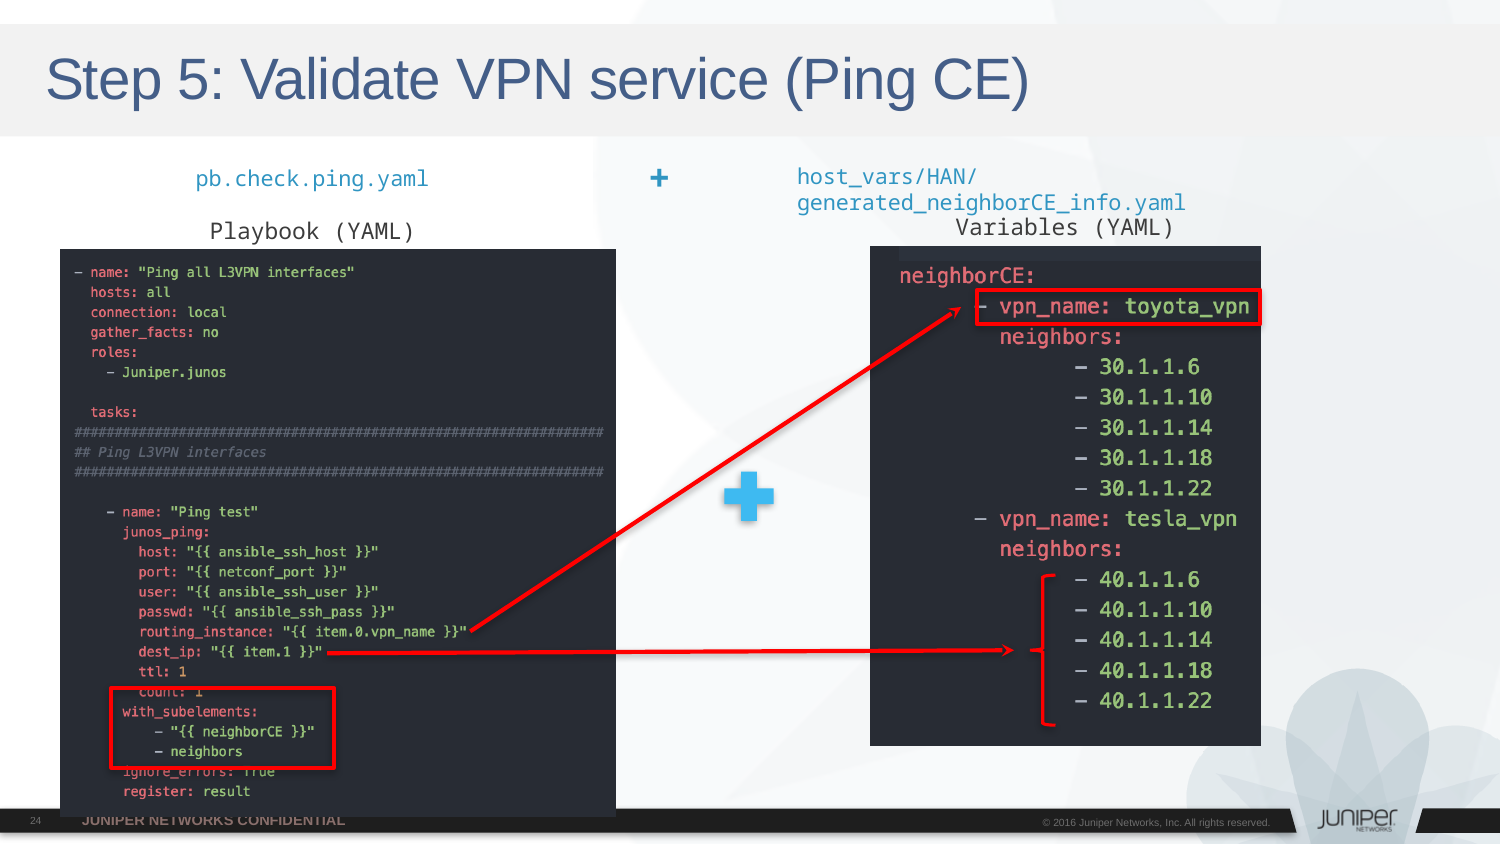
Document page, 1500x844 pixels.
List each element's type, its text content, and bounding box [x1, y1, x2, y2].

text_box Variables (YAML) [940, 223, 1191, 244]
text_box Playbook (YAML) [194, 209, 431, 248]
text_box host_vars/HAN/generated_neighborCE_info.yaml [782, 155, 1378, 223]
text_box pb.check.ping.yaml [180, 157, 445, 199]
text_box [326, 649, 1015, 654]
text_box Step 5: Validate VPN service (Ping CE) [0, 24, 1500, 137]
picture [870, 246, 1261, 747]
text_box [469, 306, 962, 632]
picture [1309, 804, 1406, 837]
picture [60, 249, 616, 817]
text_box + [633, 146, 686, 206]
